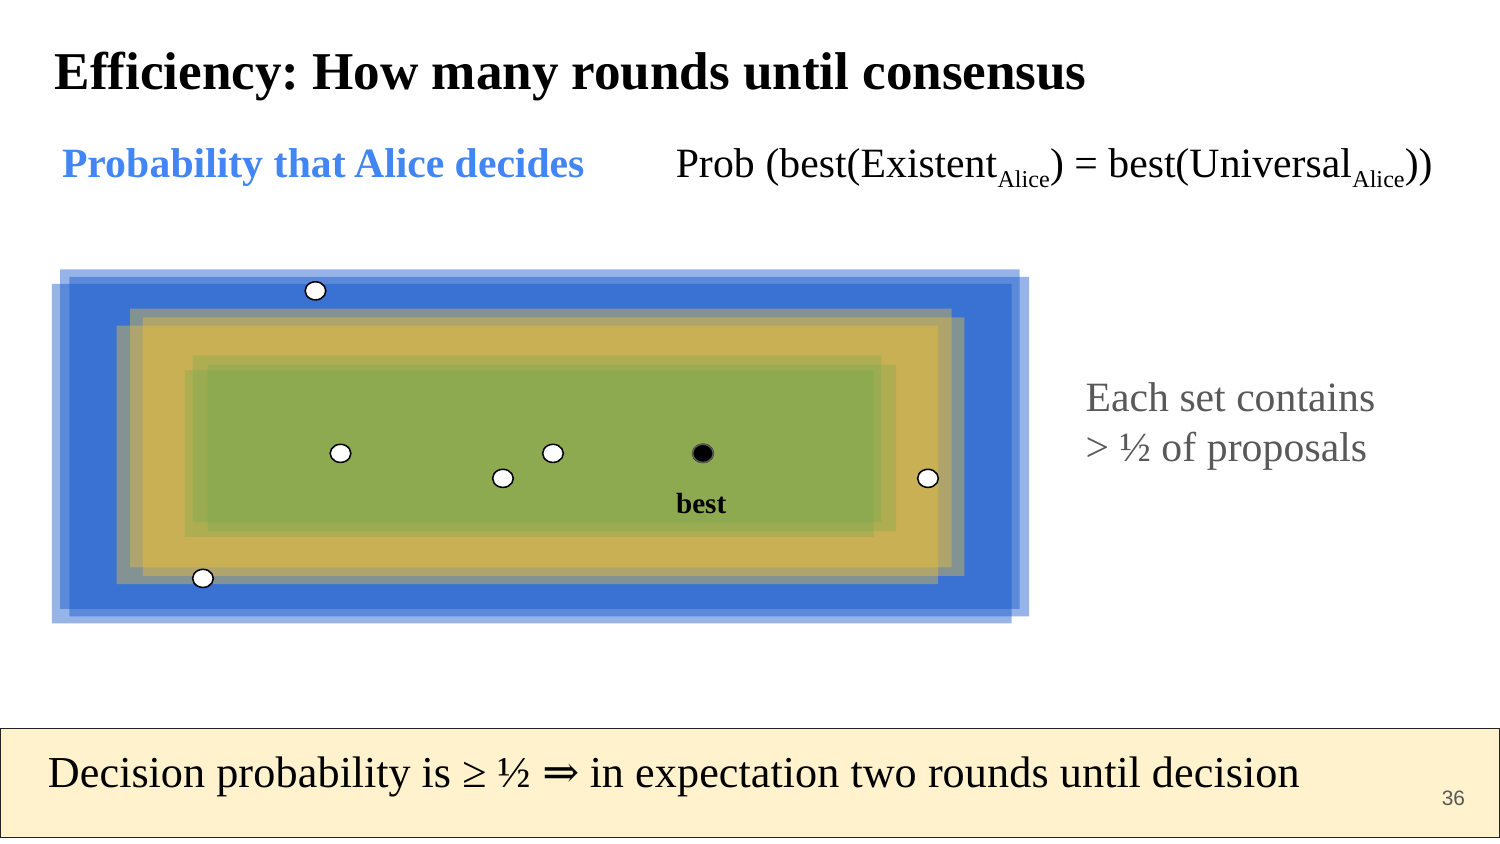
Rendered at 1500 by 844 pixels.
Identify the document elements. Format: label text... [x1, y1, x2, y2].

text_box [51, 269, 1030, 624]
title Decision probability is ≥ ½ ⇒ in expectation two rounds until decision [0, 728, 1500, 838]
slide_number ‹#› [1389, 764, 1480, 830]
text_box Probability that Alice decides [47, 120, 669, 201]
text_box [1118, 120, 1500, 186]
text_box Prob (best(ExistentAlice) = best(UniversalAlice)) [660, 120, 1500, 208]
text_box Each set contains > ½ of proposals [1070, 354, 1500, 485]
title Efficiency: How many rounds until consensus [40, 21, 1438, 116]
